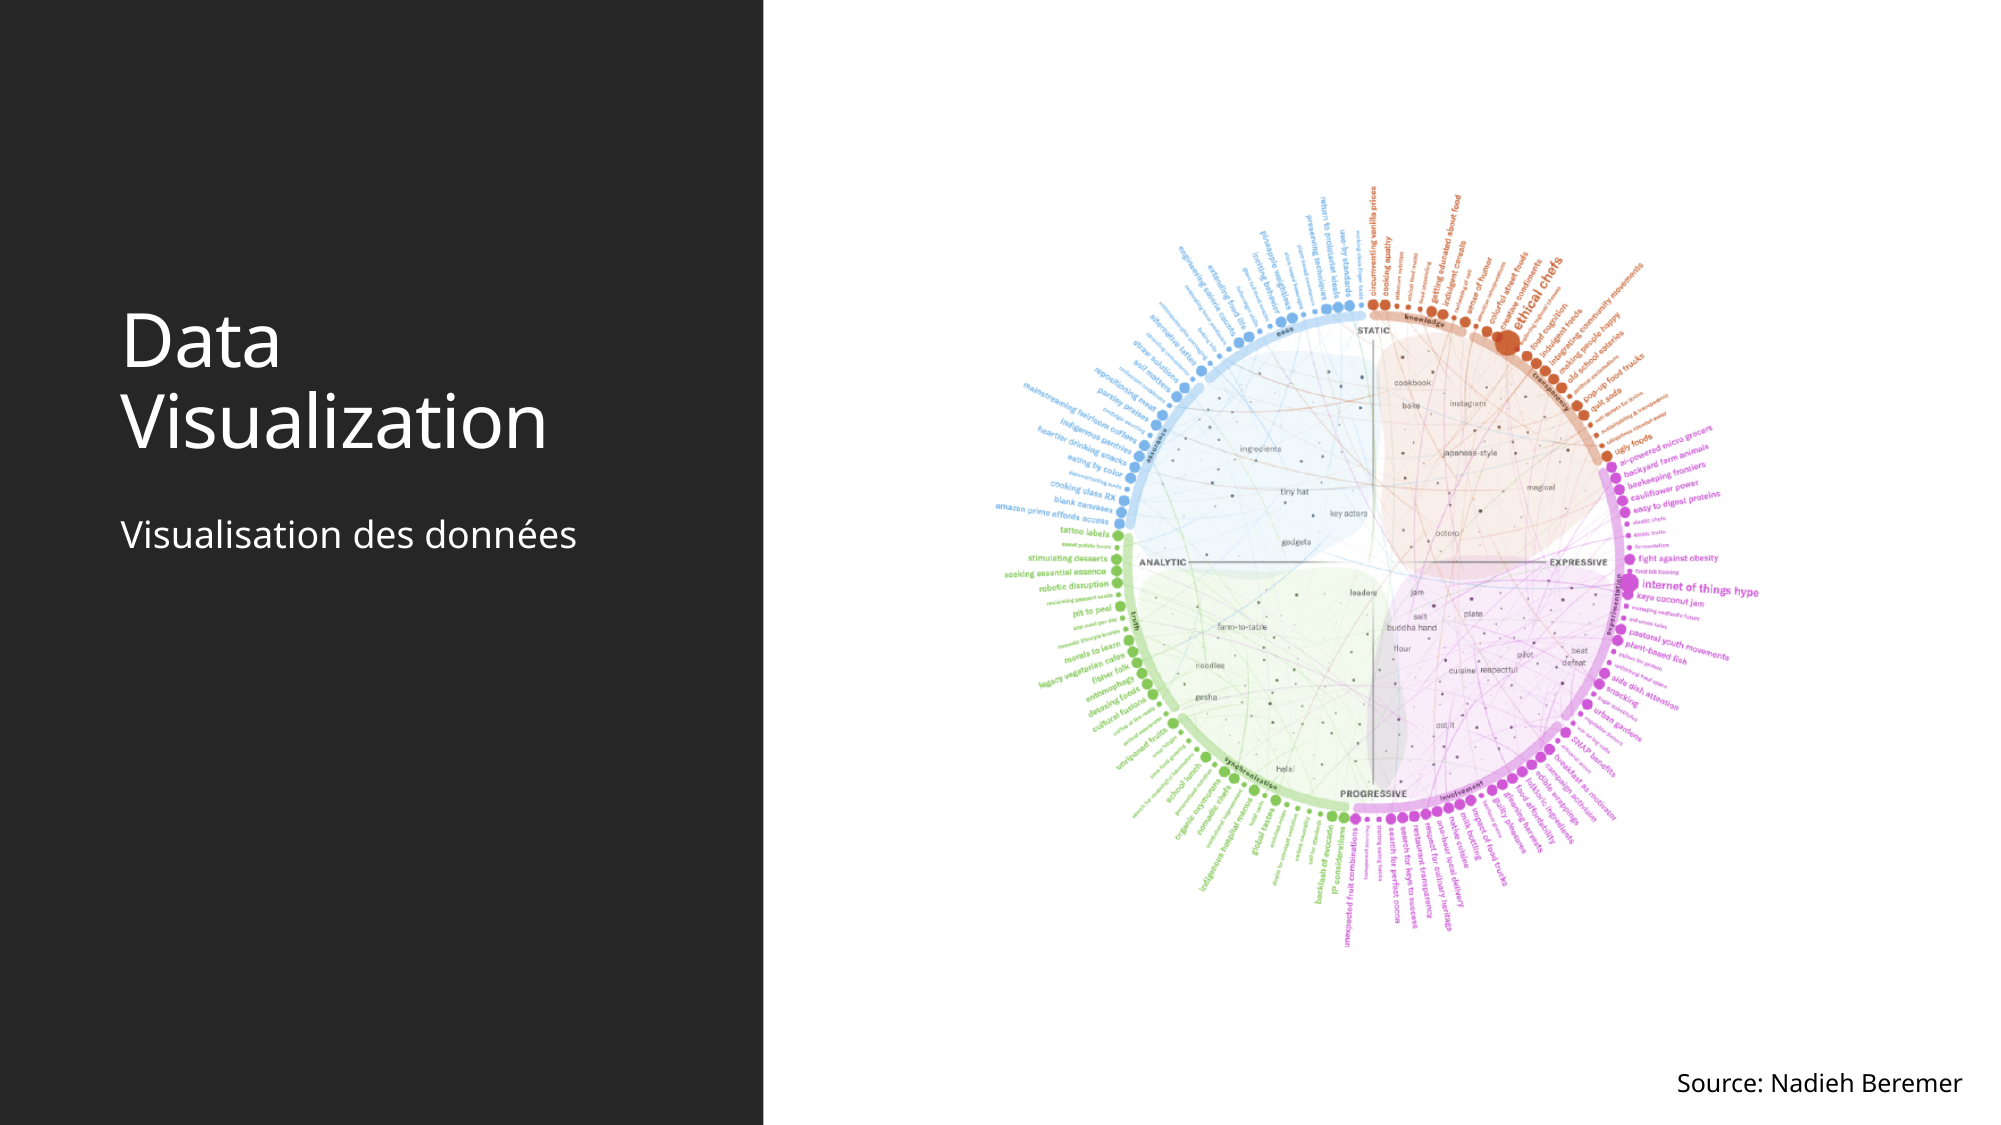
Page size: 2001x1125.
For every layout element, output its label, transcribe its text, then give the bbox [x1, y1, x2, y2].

text_box Source: Nadieh Beremer [1662, 1060, 1978, 1105]
list Visualisation des données [105, 499, 683, 1002]
picture [894, 179, 1869, 956]
title Data Visualization [105, 128, 683, 473]
